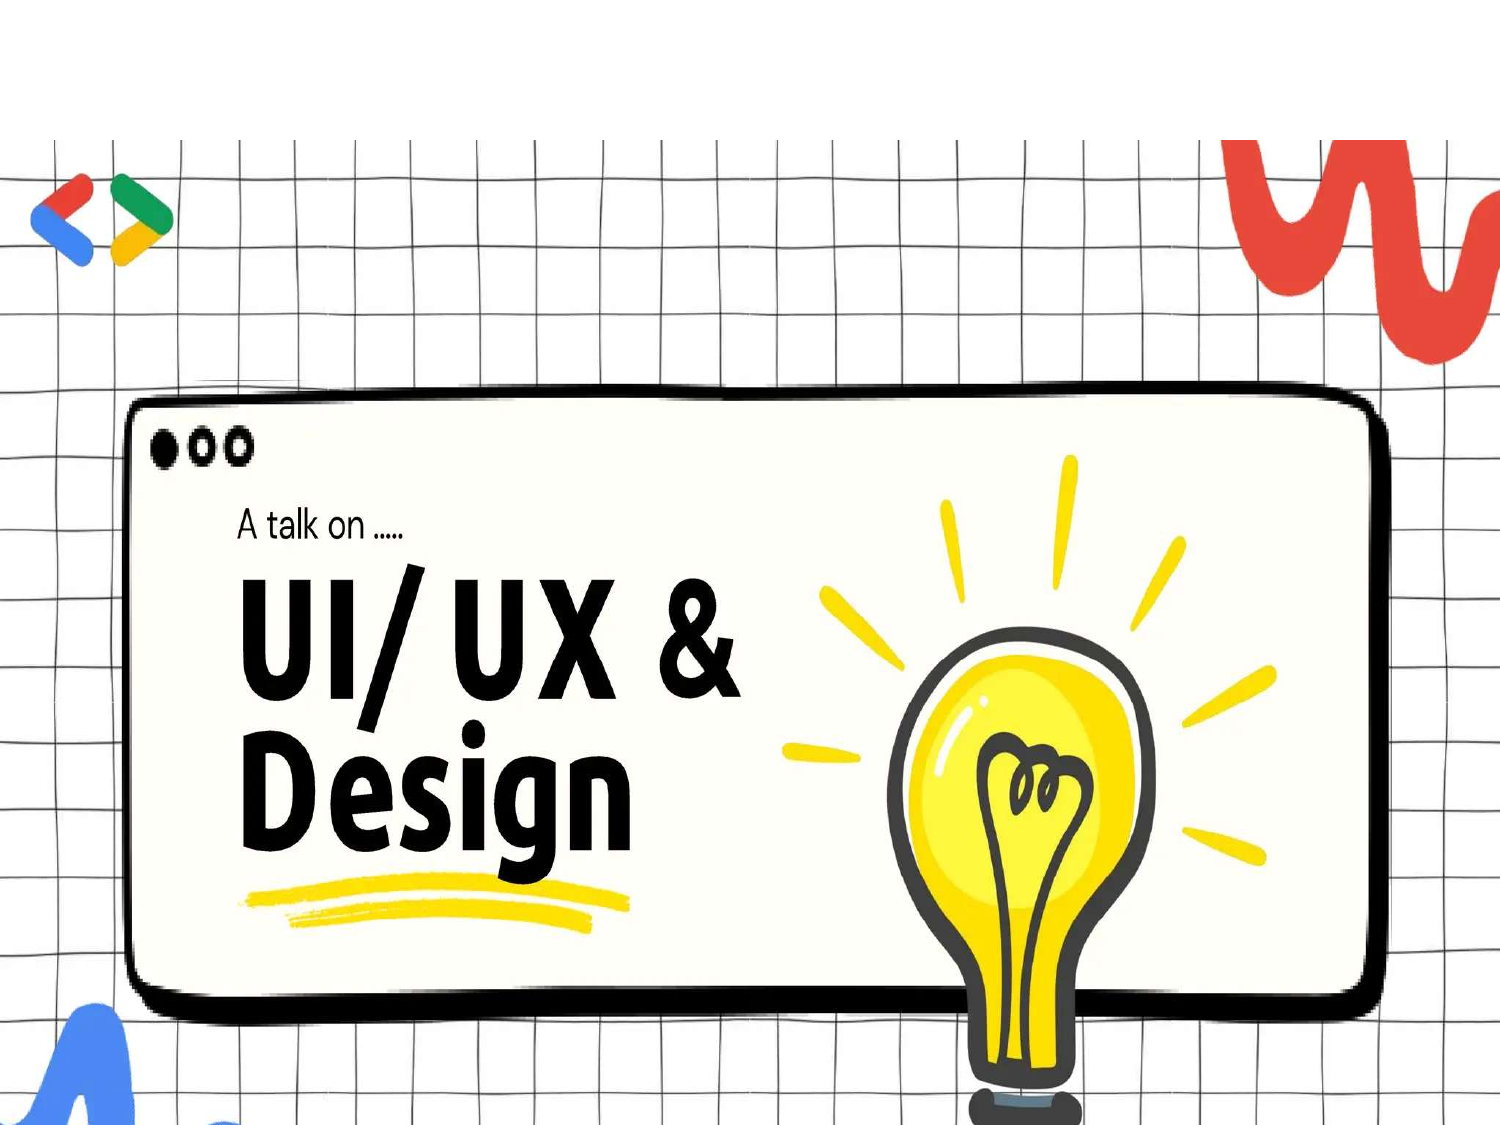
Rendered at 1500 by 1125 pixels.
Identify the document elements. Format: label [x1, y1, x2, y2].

picture [0, 140, 1500, 1125]
